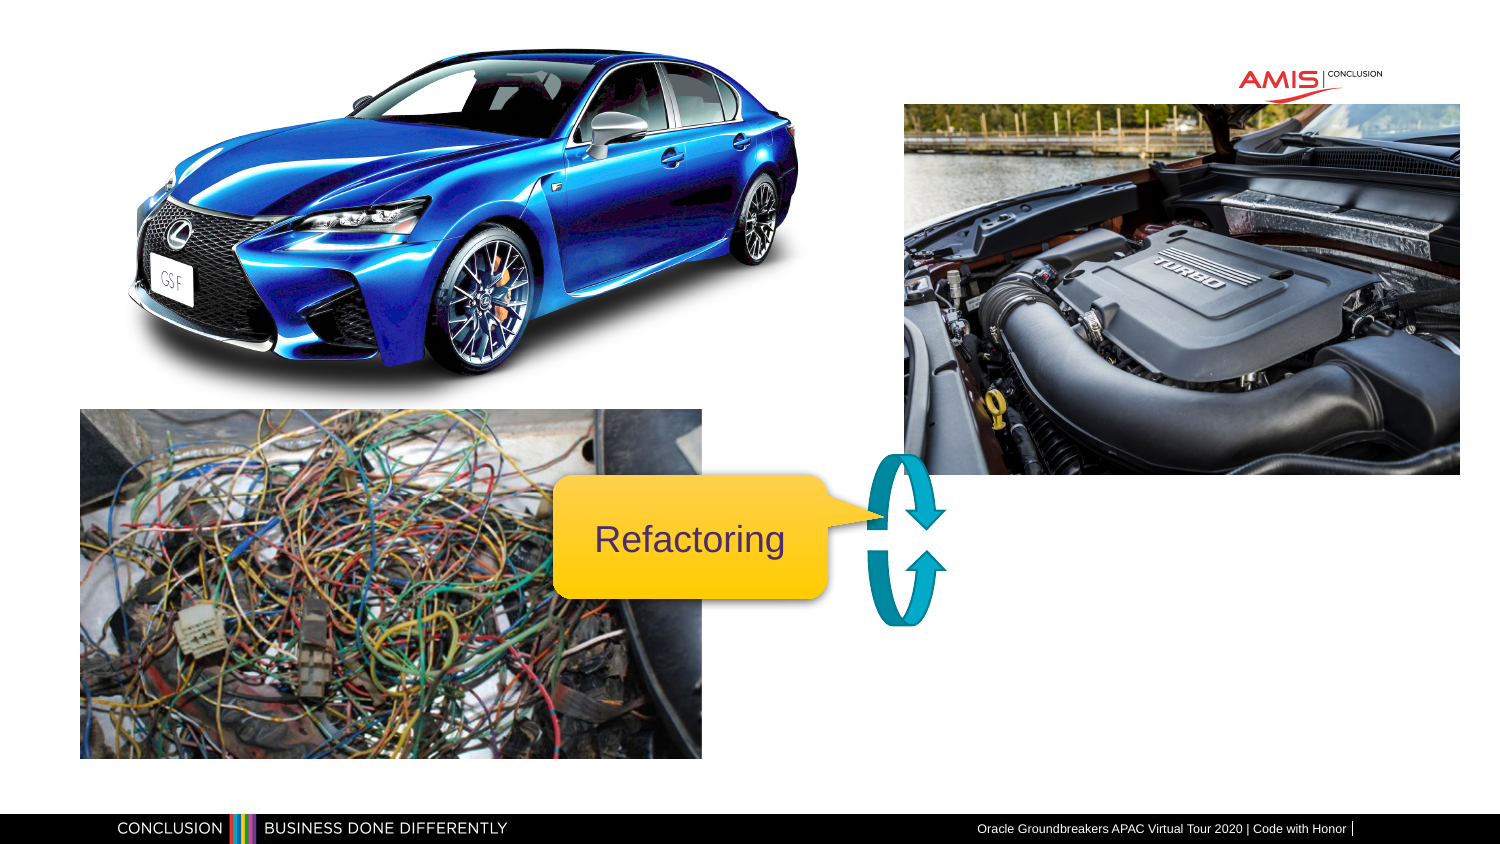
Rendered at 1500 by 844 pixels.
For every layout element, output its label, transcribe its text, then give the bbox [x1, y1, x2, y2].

picture [75, 9, 843, 759]
footer Oracle Groundbreakers APAC Virtual Tour 2020 | Code with Honor [814, 820, 1347, 839]
text_box Refactoring [702, 474, 868, 600]
picture [904, 59, 1460, 475]
picture [0, 814, 236, 844]
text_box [868, 455, 946, 626]
picture [239, 814, 1500, 844]
